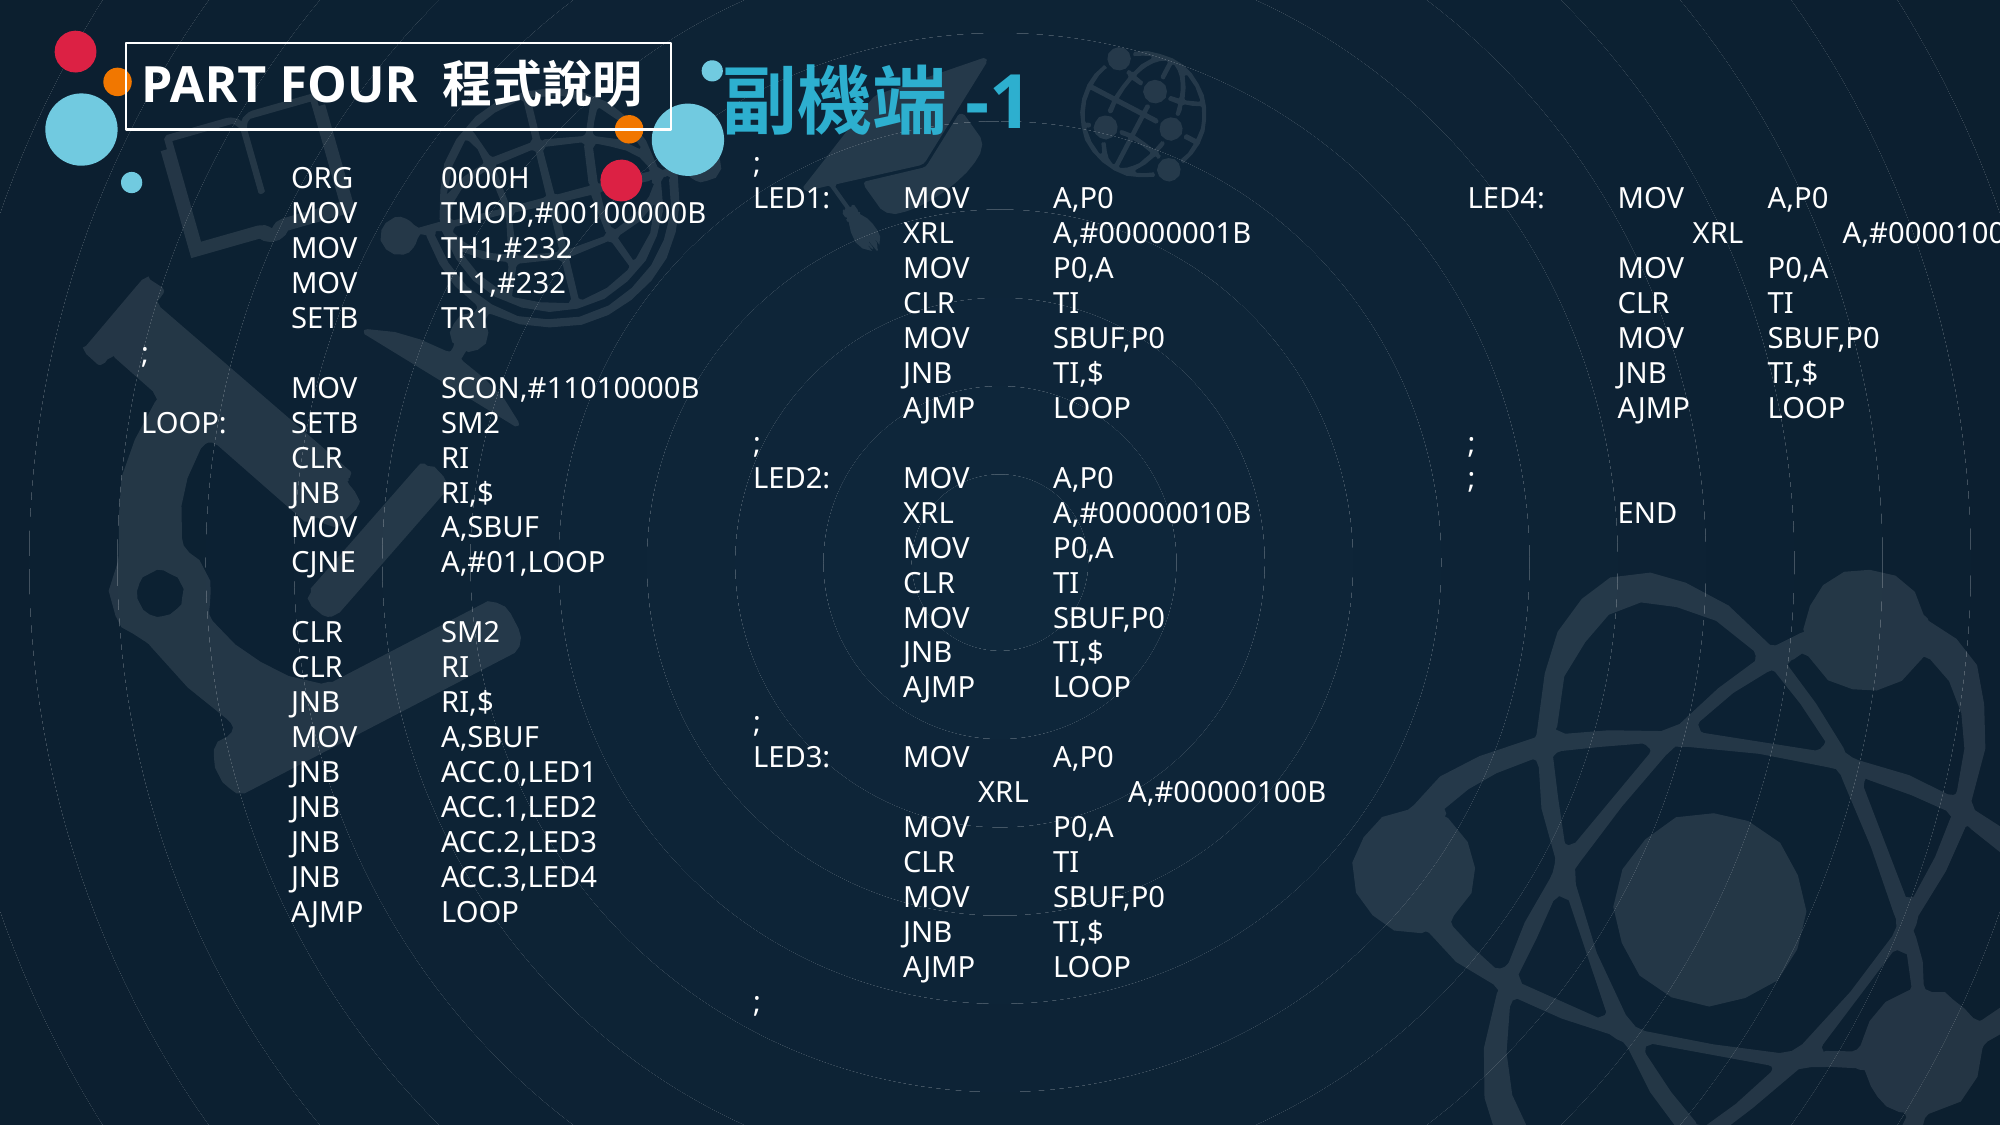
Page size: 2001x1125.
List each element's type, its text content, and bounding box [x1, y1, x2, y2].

text_box ; LED1: MOV A,P0 XRL A,#00000001B MOV P0,A CLR TI MOV SBUF,P0 JNB TI,$ AJMP LOOP ; LED2: MOV A,P0 XRL A,#00000010B MOV P0,A CLR TI MOV SBUF,P0 JNB TI,$ AJMP LOOP ; LED3: MOV A,P0 XRL A,#00000100B MOV P0,A CLR TI MOV SBUF,P0 JNB TI,$ AJMP LOOP ; [738, 137, 1453, 1026]
text_box ORG 0000H MOV TMOD,#00100000B MOV TH1,#232 MOV TL1,#232 SETB TR1 ; MOV SCON,#11010000B LOOP: SETB SM2 CLR RI JNB RI,$ MOV A,SBUF CJNE A,#01,LOOP CLR SM2 CLR RI JNB RI,$ MOV A,SBUF JNB ACC.0,LED1 JNB ACC.1,LED2 JNB ACC.2,LED3 JNB ACC.3,LED4 AJMP LOOP [126, 151, 738, 936]
list PART FOUR 程式說明 [125, 42, 672, 131]
text_box 副機端-1 [707, 19, 1048, 151]
text_box LED4: MOV A,P0 XRL A,#00001000B MOV P0,A CLR TI MOV SBUF,P0 JNB TI,$ AJMP LOOP ; ; END [1452, 172, 2000, 537]
